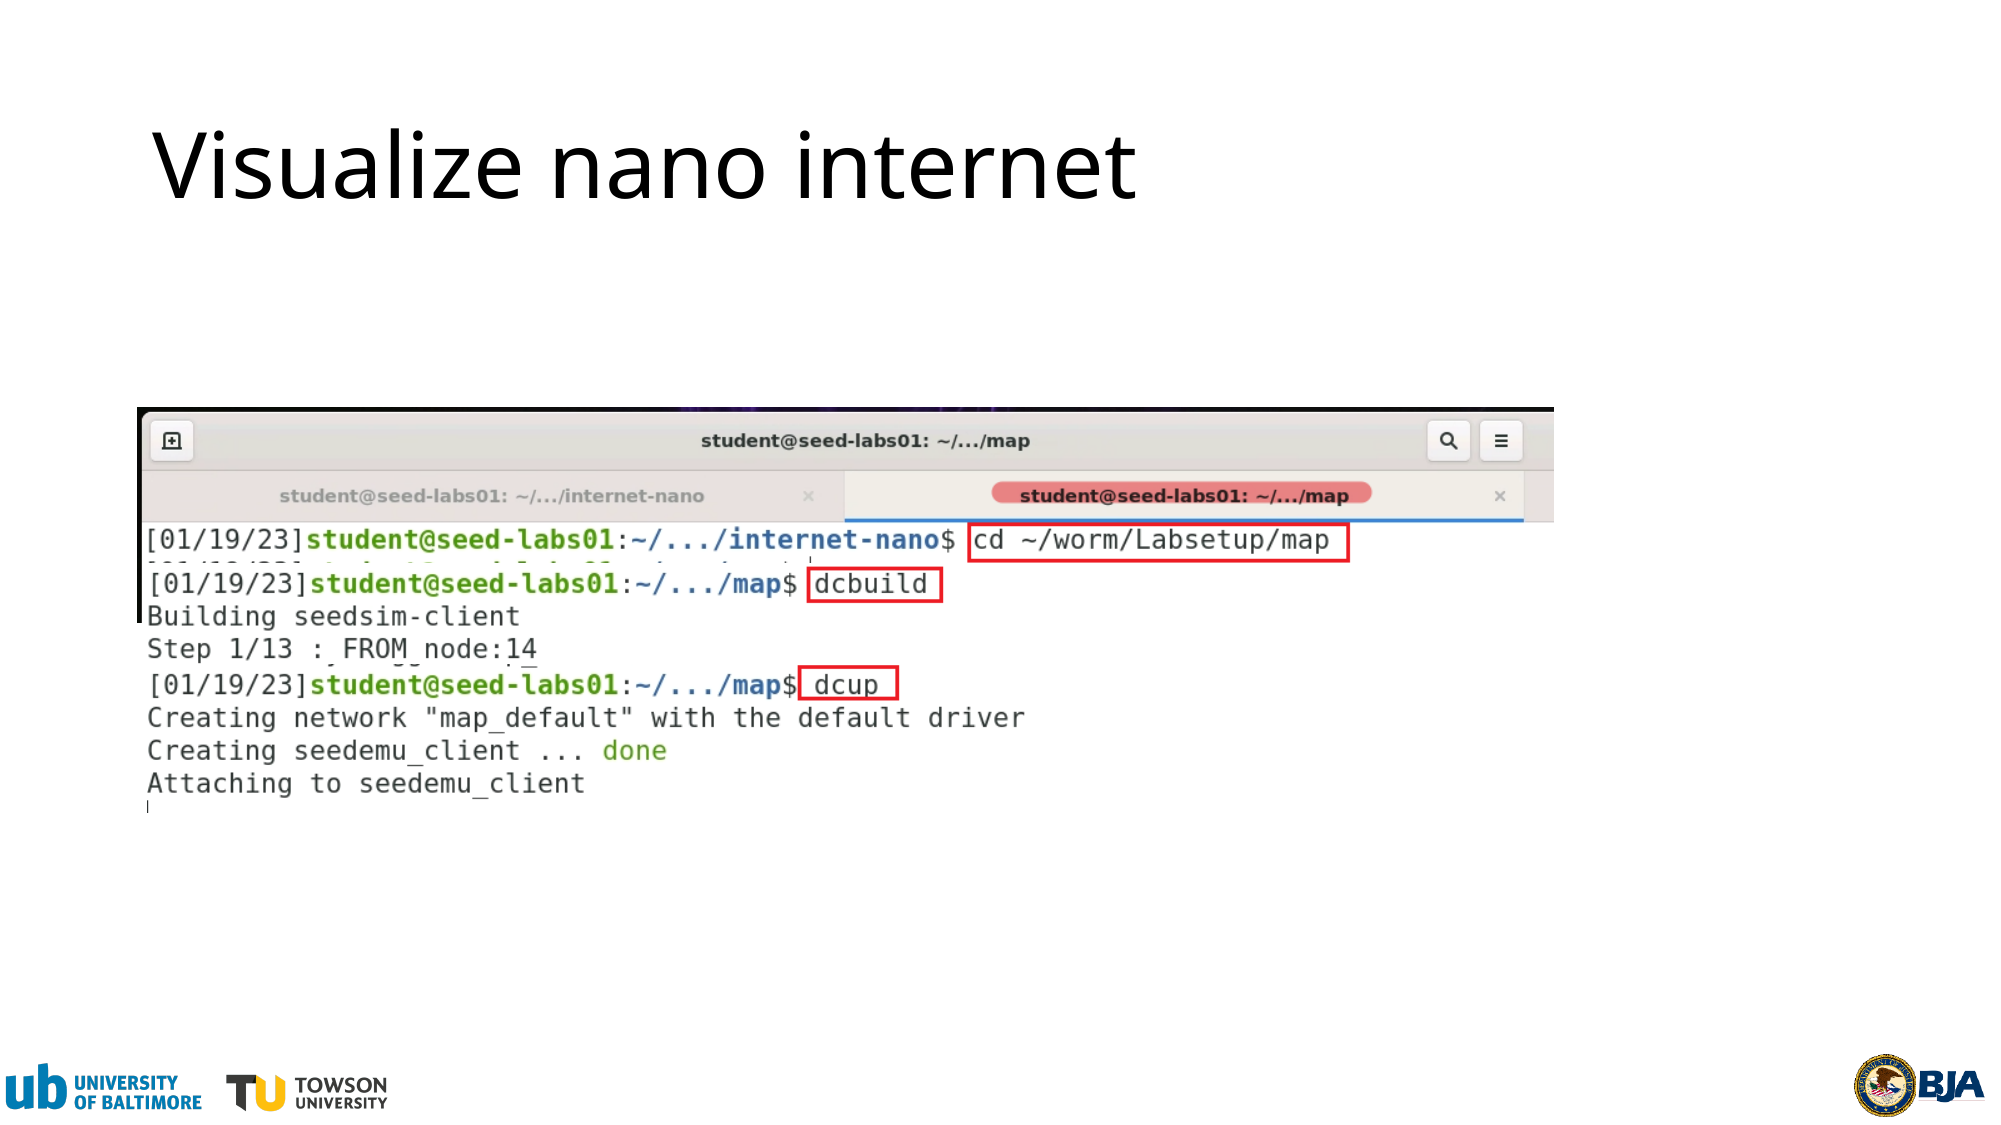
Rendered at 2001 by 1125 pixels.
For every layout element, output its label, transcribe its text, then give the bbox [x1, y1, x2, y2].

title Visualize nano internet [137, 59, 1863, 278]
picture [1854, 1054, 1986, 1117]
picture [0, 1031, 407, 1125]
picture [137, 407, 1554, 813]
